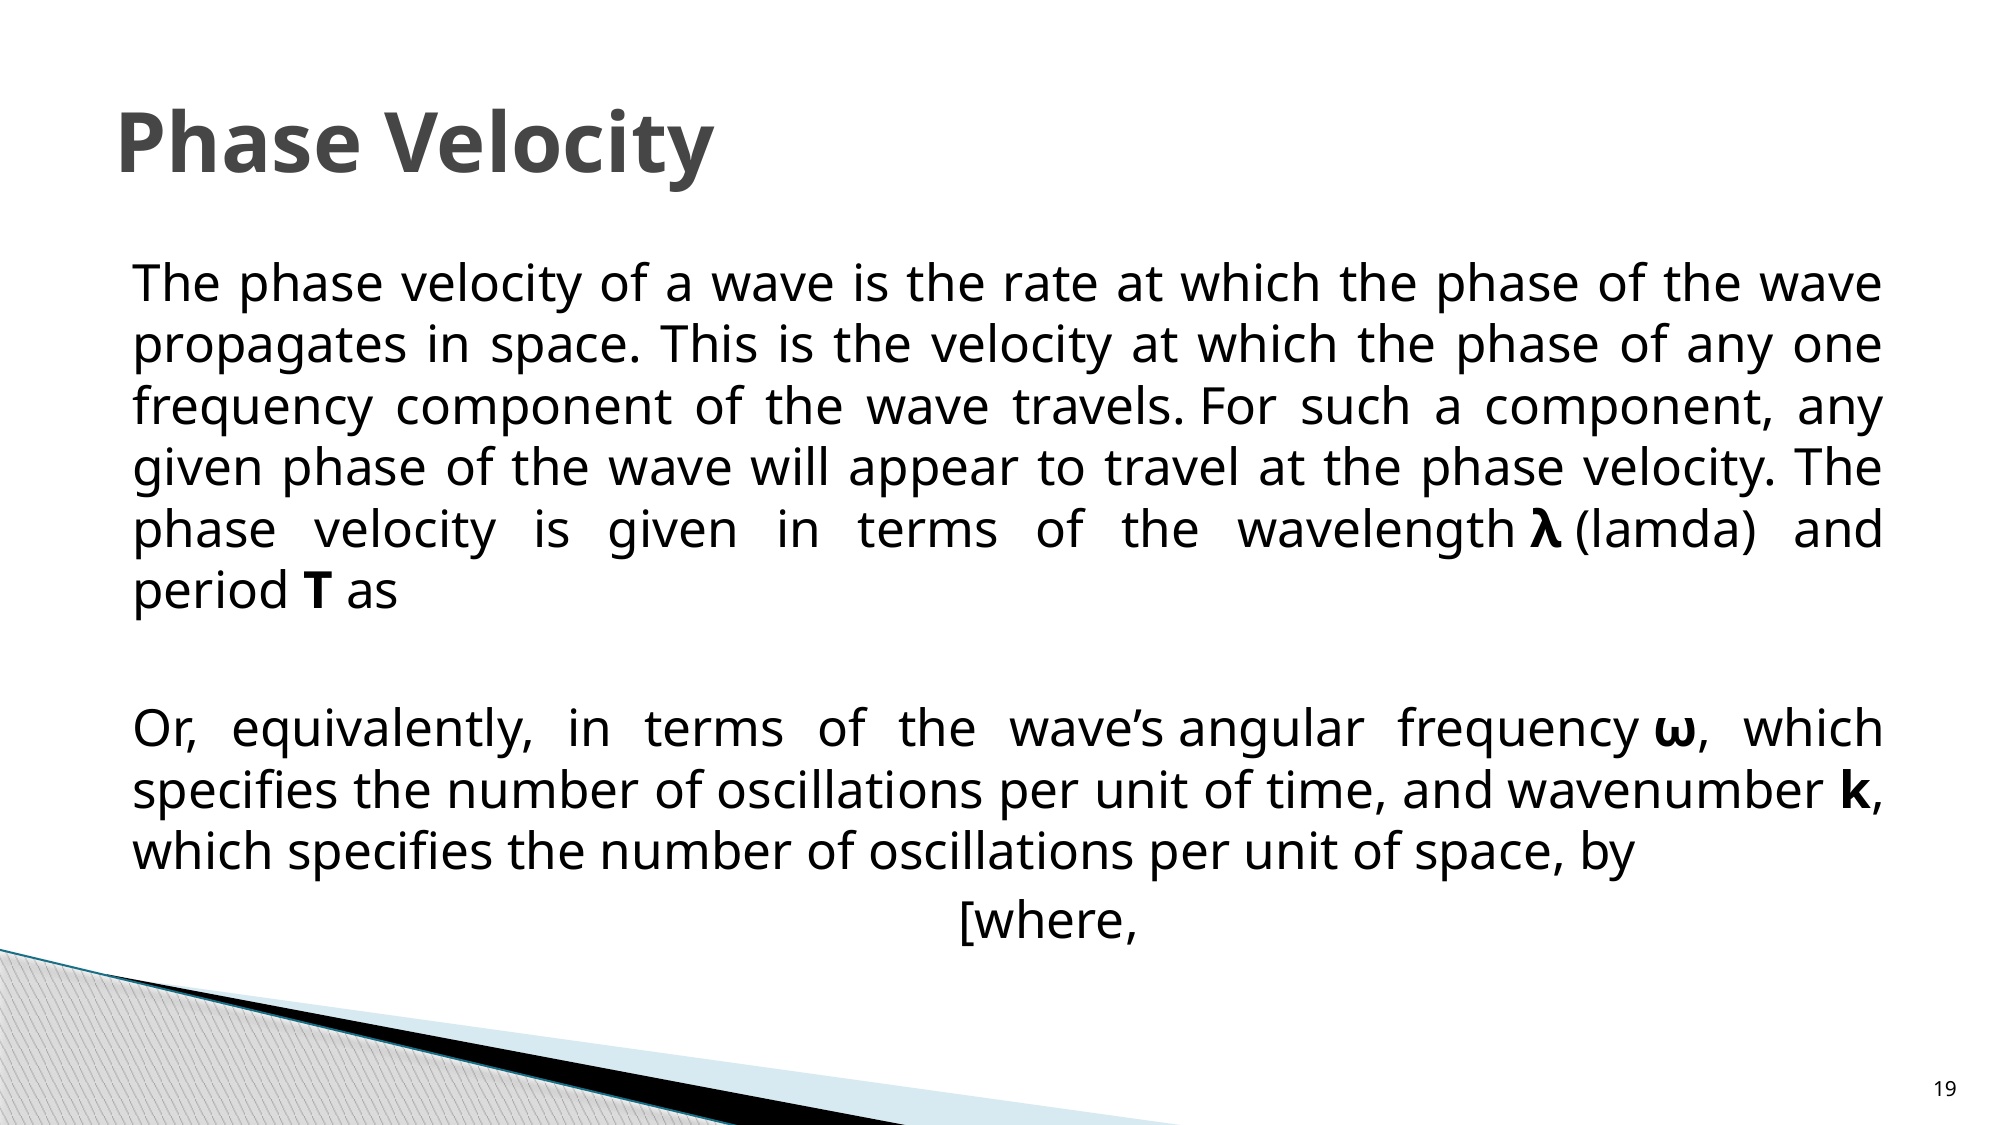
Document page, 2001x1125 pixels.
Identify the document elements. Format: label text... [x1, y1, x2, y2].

title Phase Velocity [99, 45, 1900, 233]
slide_number 19 [1891, 1051, 1972, 1112]
